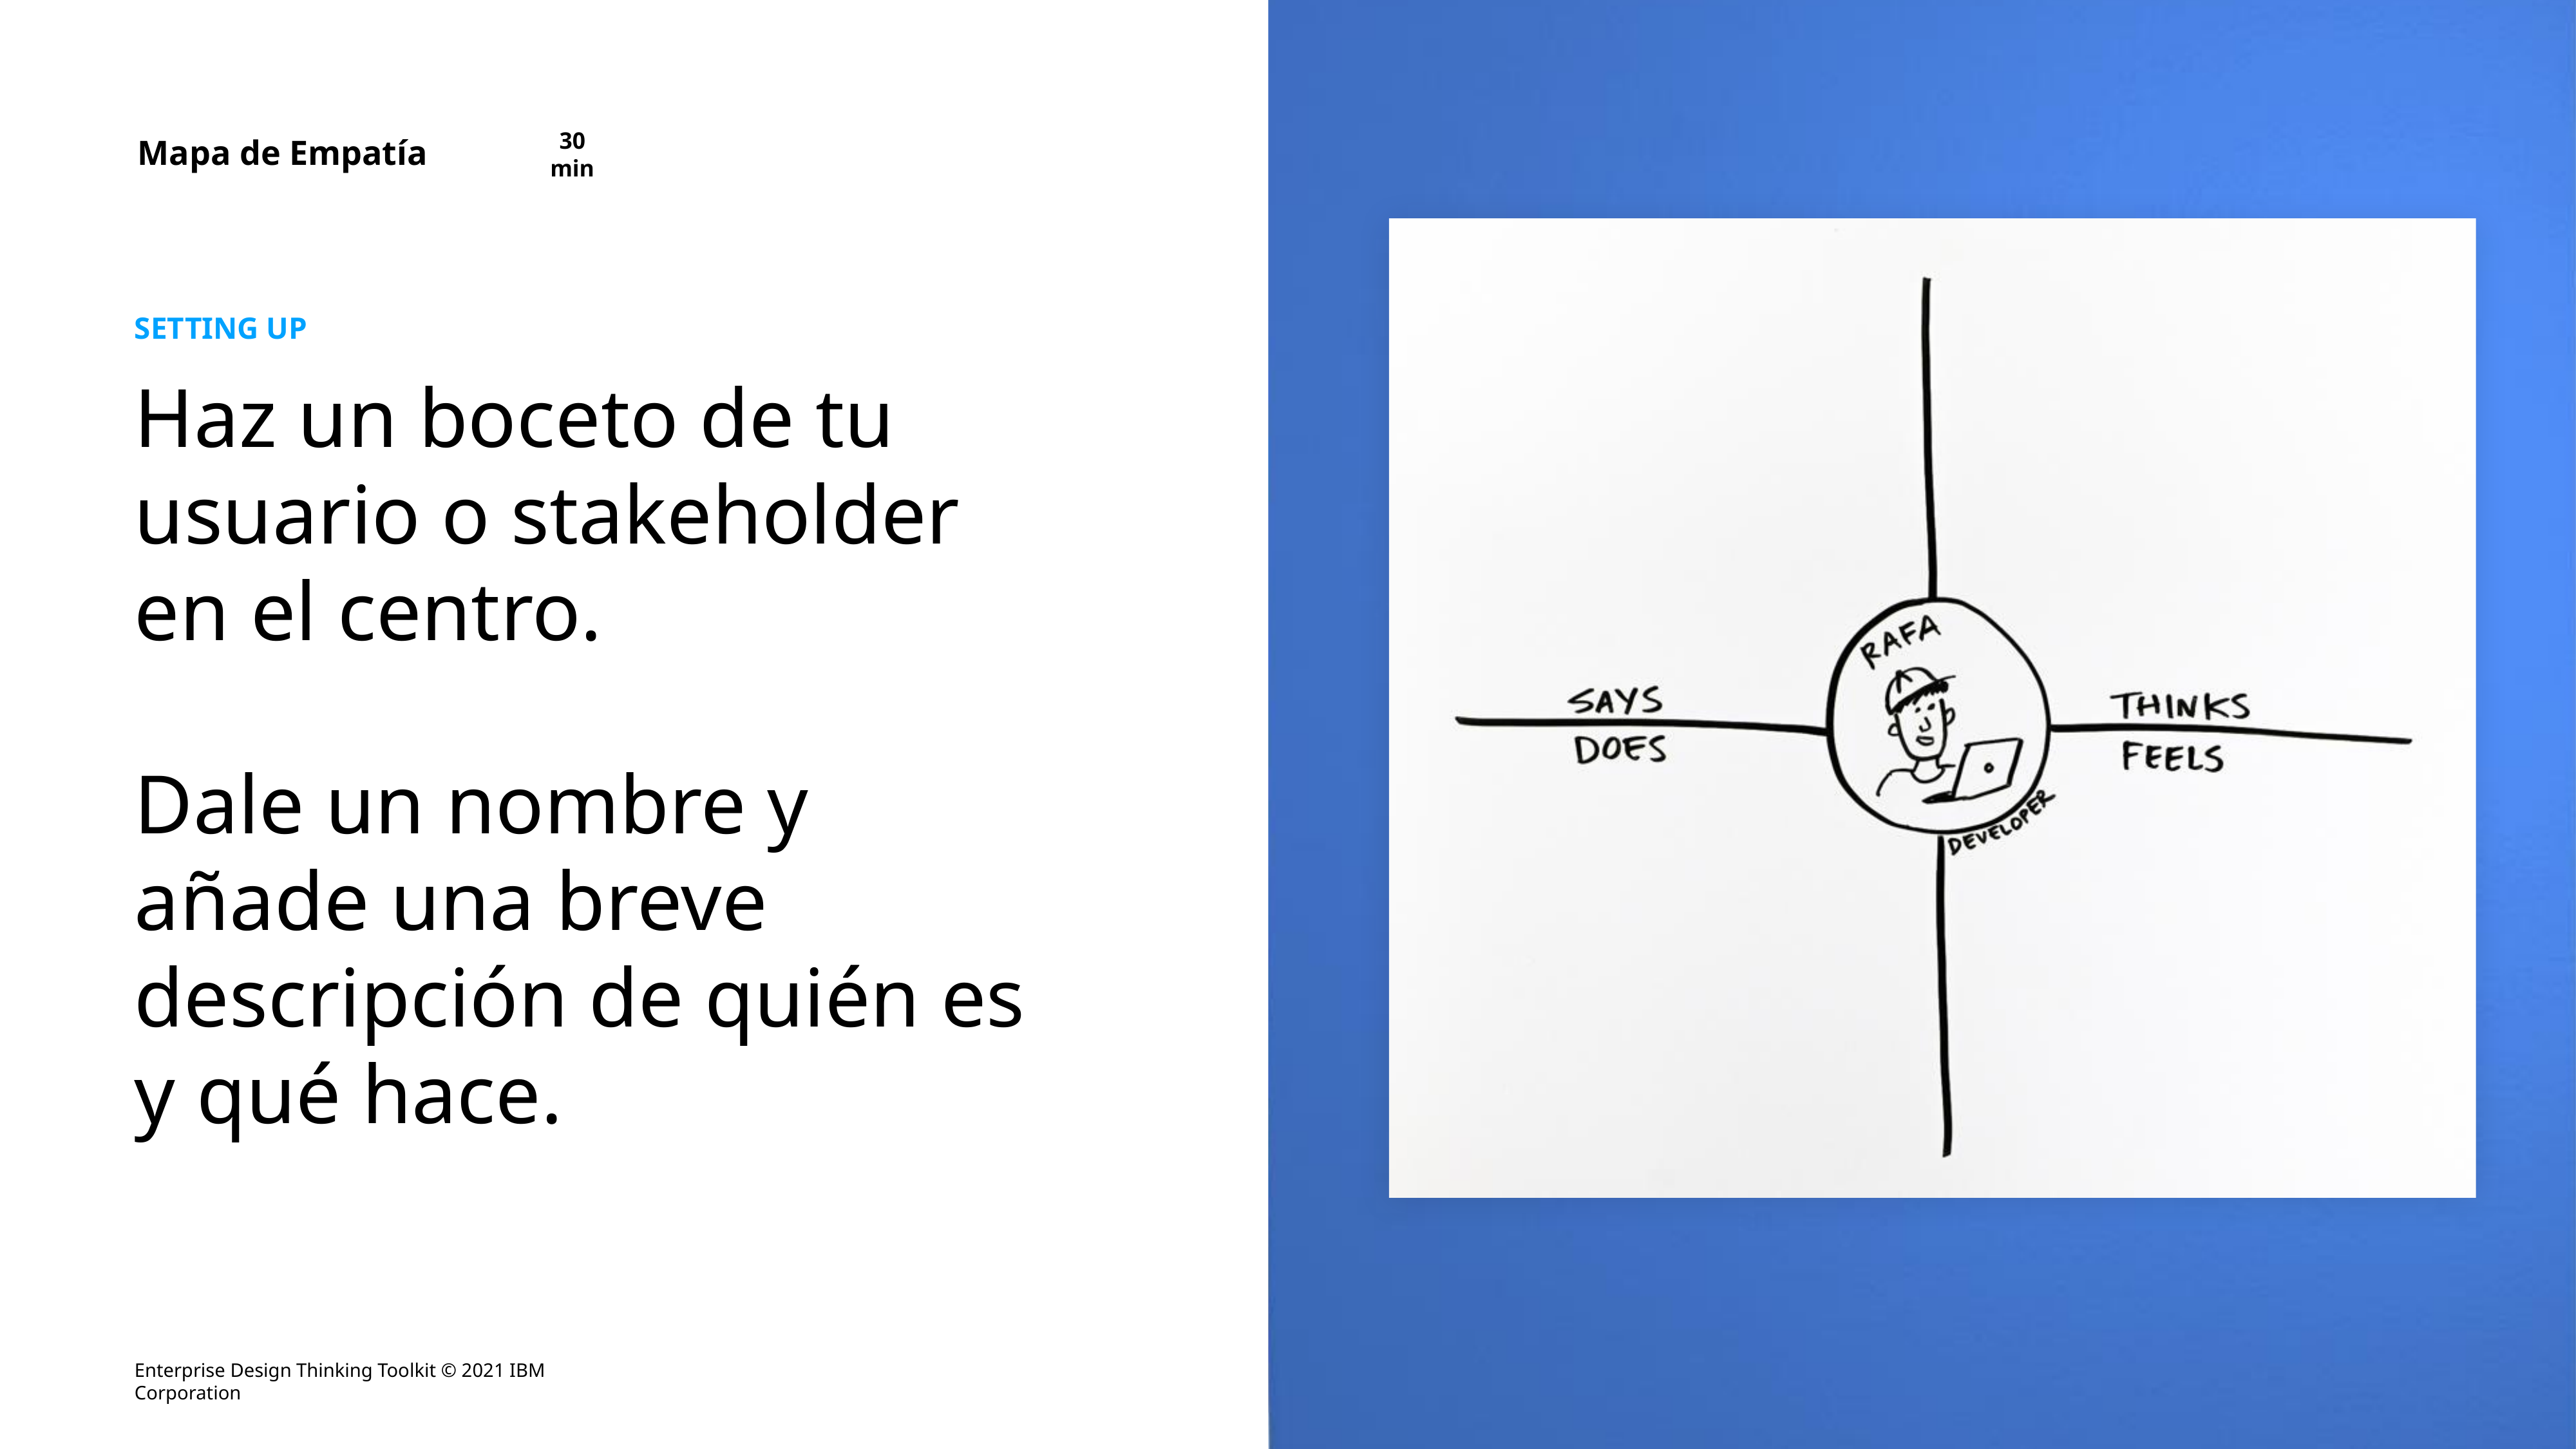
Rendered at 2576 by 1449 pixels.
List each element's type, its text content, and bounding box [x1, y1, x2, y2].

list Haz un boceto de tu usuario o stakeholder en el centro. Dale un nombre y añade una breve descripción de quién es y qué hace. [134, 366, 1037, 1198]
list SETTING UP [134, 309, 610, 348]
picture [1267, 0, 2576, 1449]
